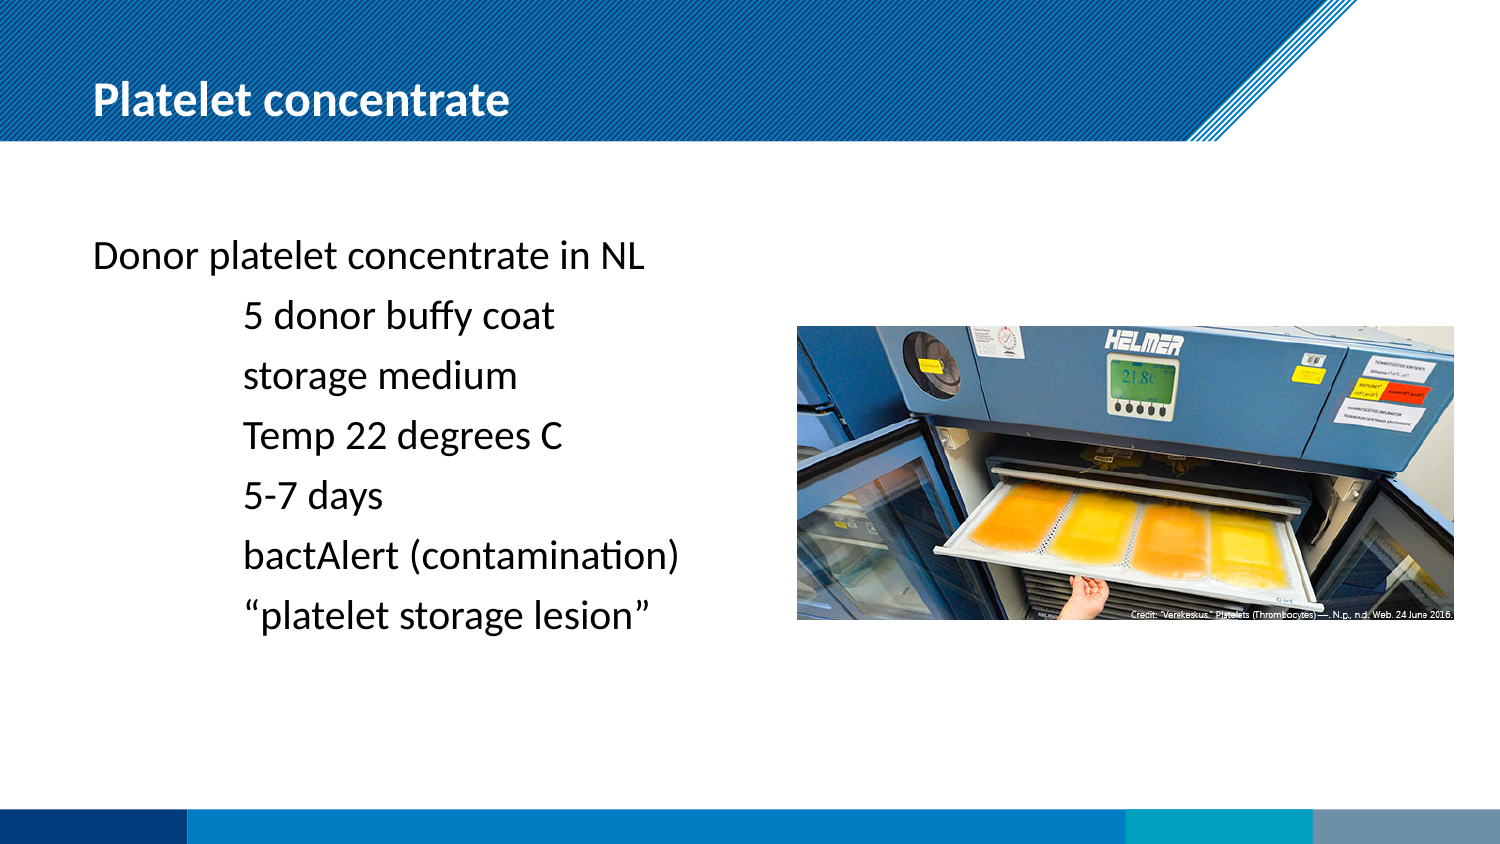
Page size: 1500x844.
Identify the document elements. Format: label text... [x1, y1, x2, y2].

picture [0, 0, 1500, 809]
title Platelet concentrate [92, 0, 1180, 141]
list Donor platelet concentrate in NL 5 donor buffy coat storage medium Temp 22 degrees C 5-7 days bactAlert (contamination) “platelet storage lesion” [92, 167, 750, 779]
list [796, 326, 1455, 620]
